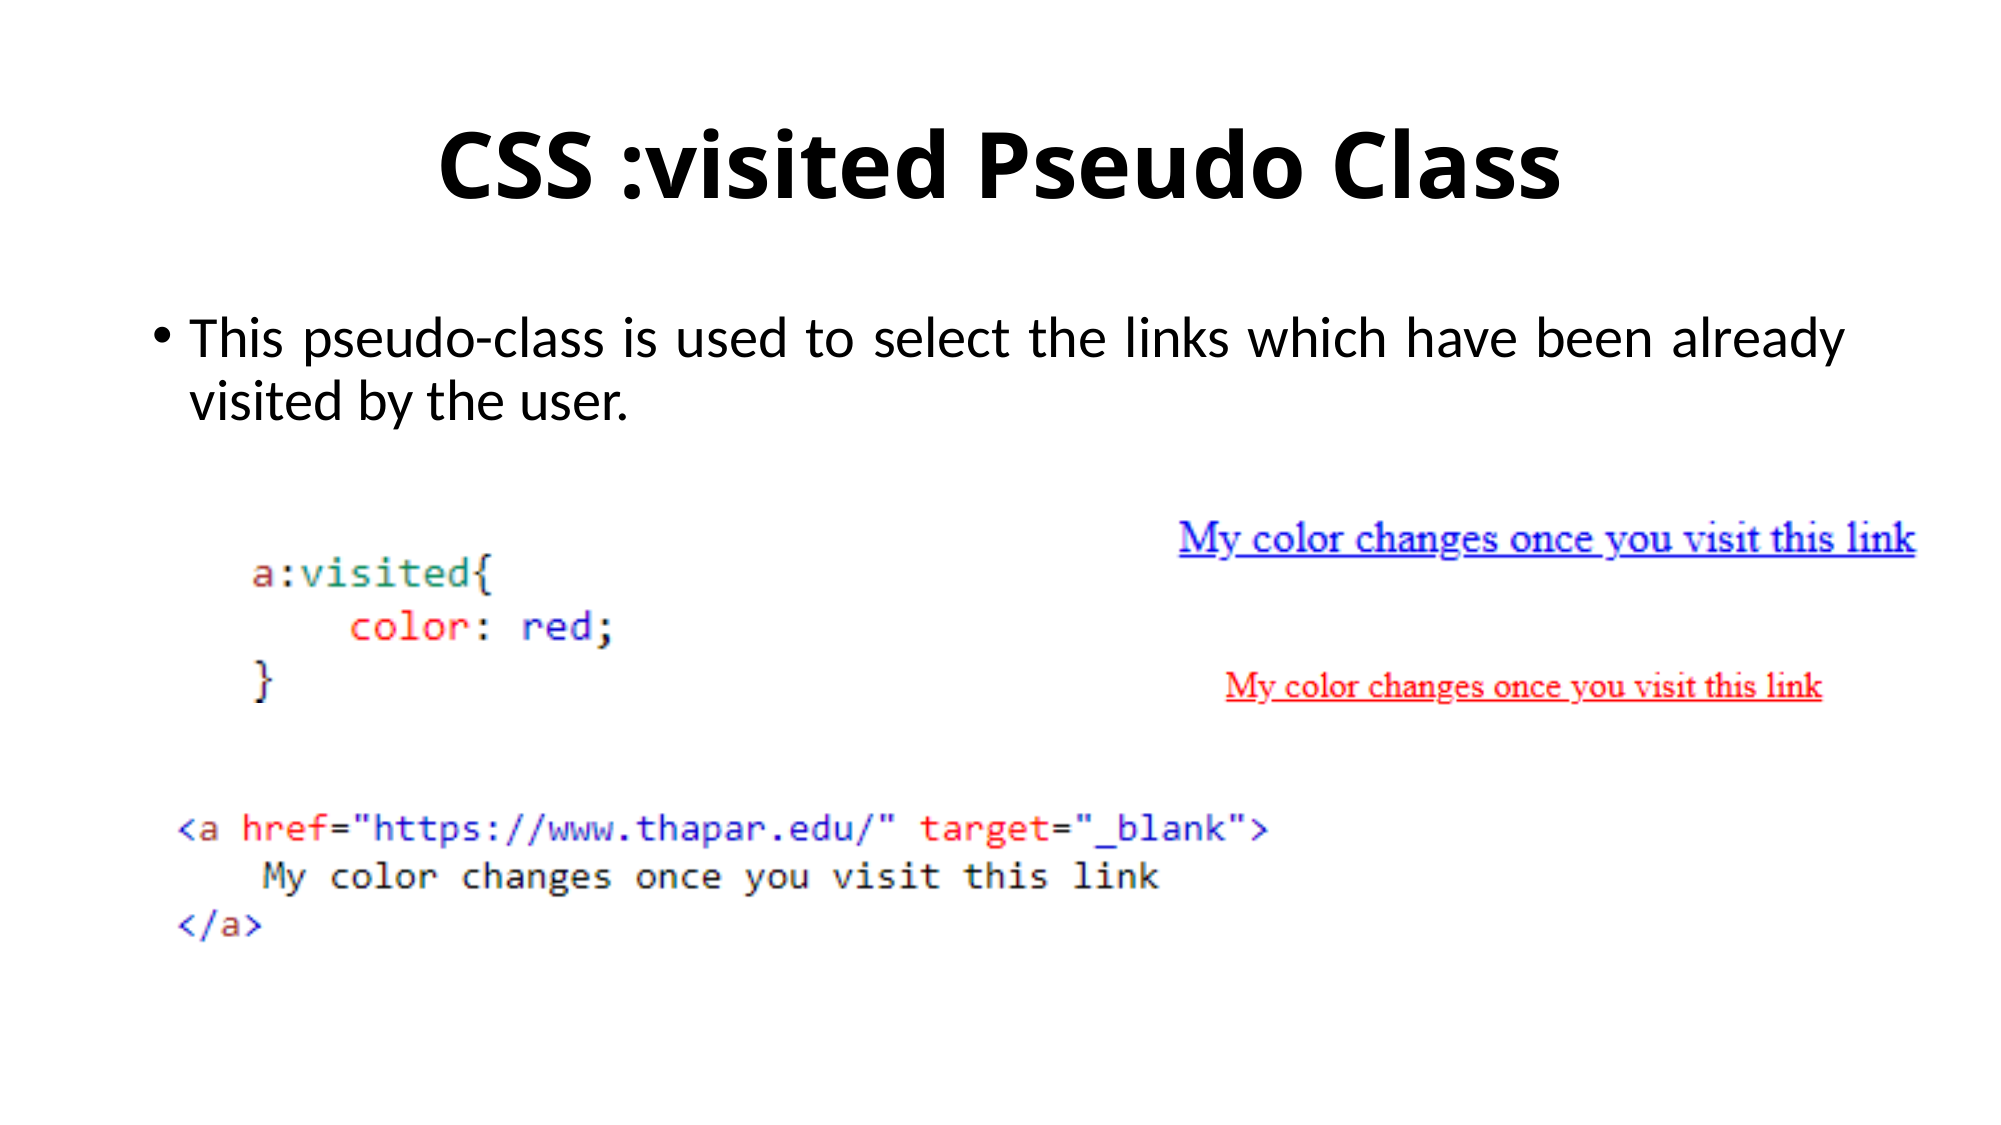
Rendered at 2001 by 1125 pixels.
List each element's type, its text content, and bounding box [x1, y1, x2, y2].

list This pseudo-class is used to select the links which have been already visited by the user. [137, 299, 1863, 1014]
picture [1161, 505, 1960, 595]
title CSS :visited Pseudo Class [137, 59, 1863, 278]
picture [1200, 643, 1863, 732]
picture [165, 796, 1314, 954]
picture [234, 549, 637, 704]
